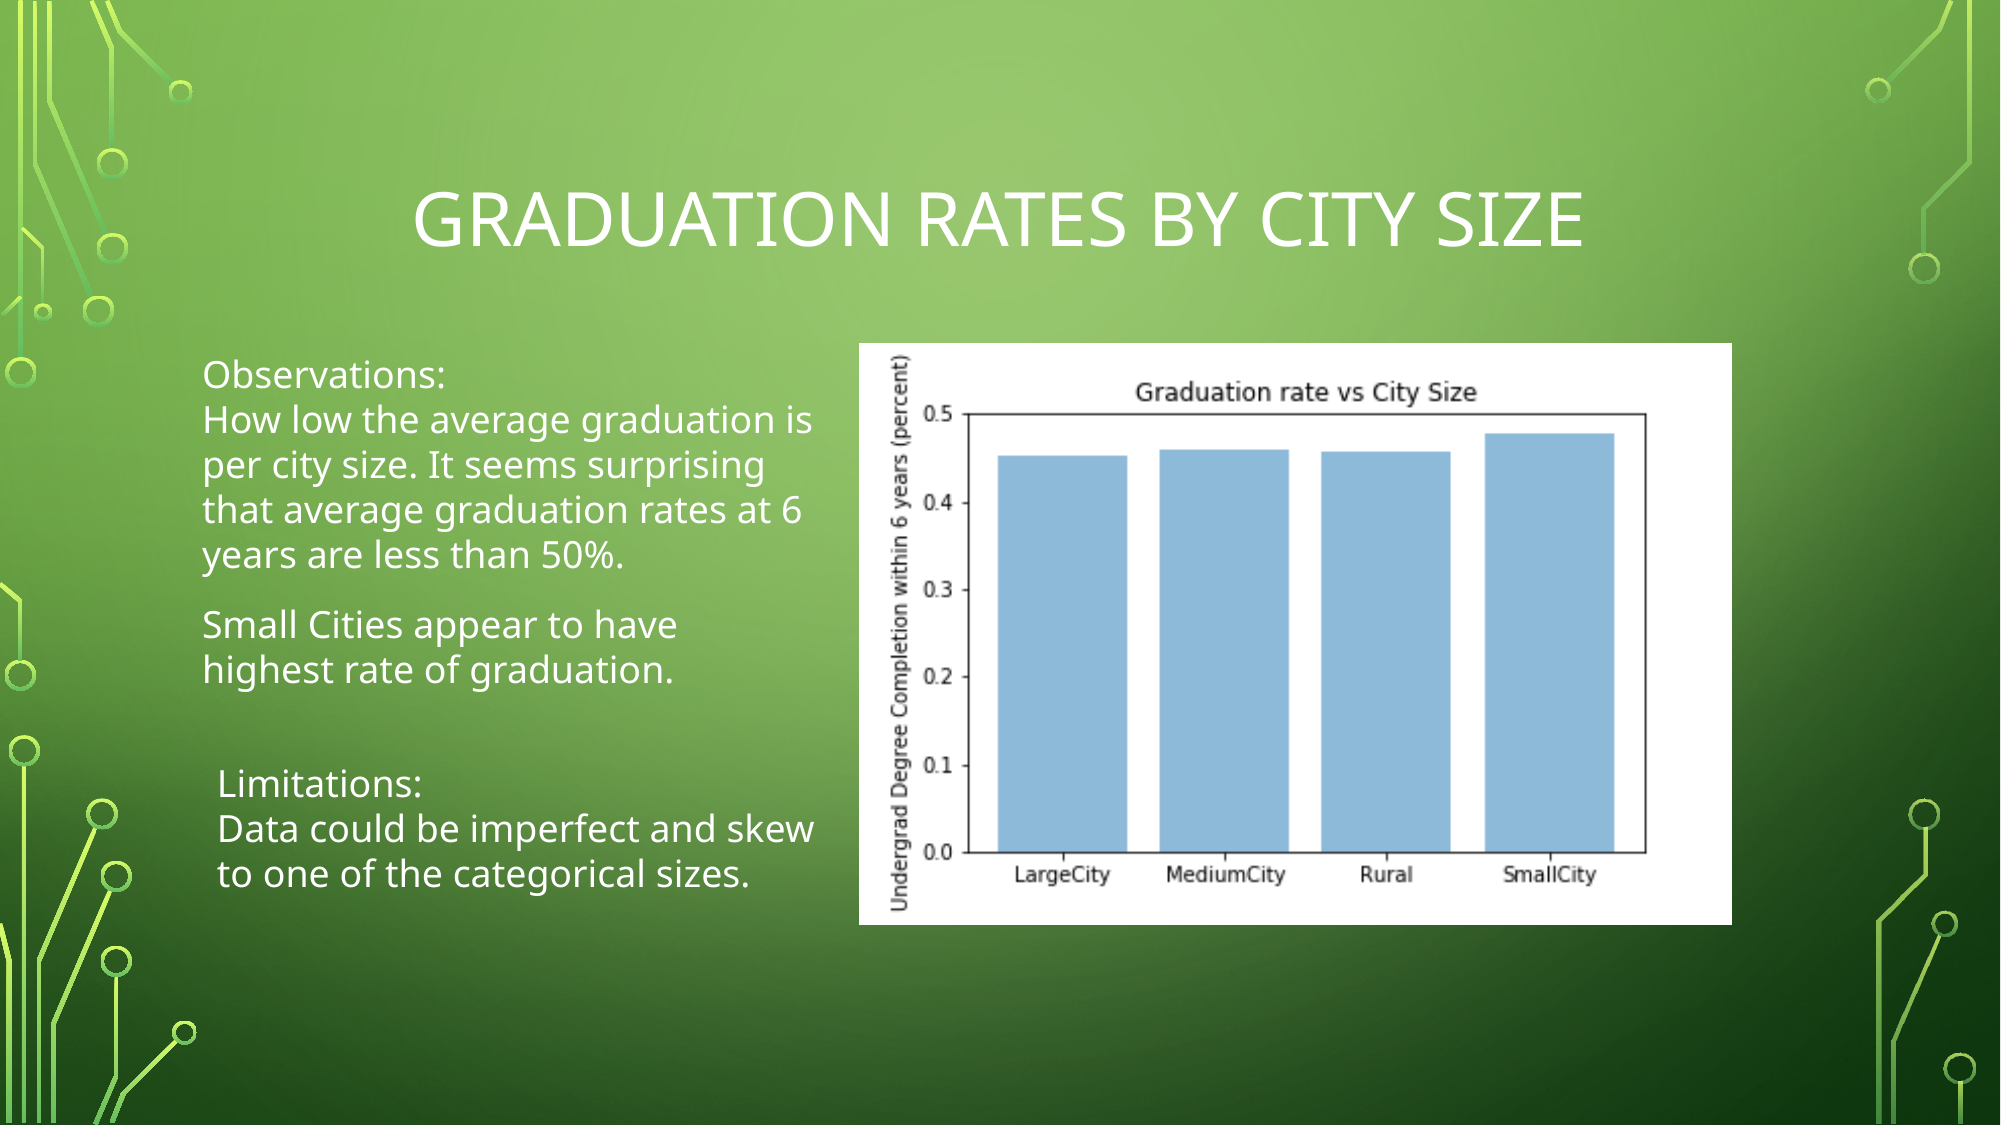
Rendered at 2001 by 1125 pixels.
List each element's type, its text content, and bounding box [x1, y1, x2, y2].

text_box Limitations: Data could be imperfect and skew to one of the categorical sizes. [202, 752, 832, 903]
title Graduation Rates by City Size [187, 101, 1813, 344]
text_box Observations: How low the average graduation is per city size. It seems surprising that average graduation rates at 6 years are less than 50%. [187, 343, 832, 584]
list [859, 343, 1732, 926]
text_box Small Cities appear to have highest rate of graduation. [187, 593, 832, 699]
